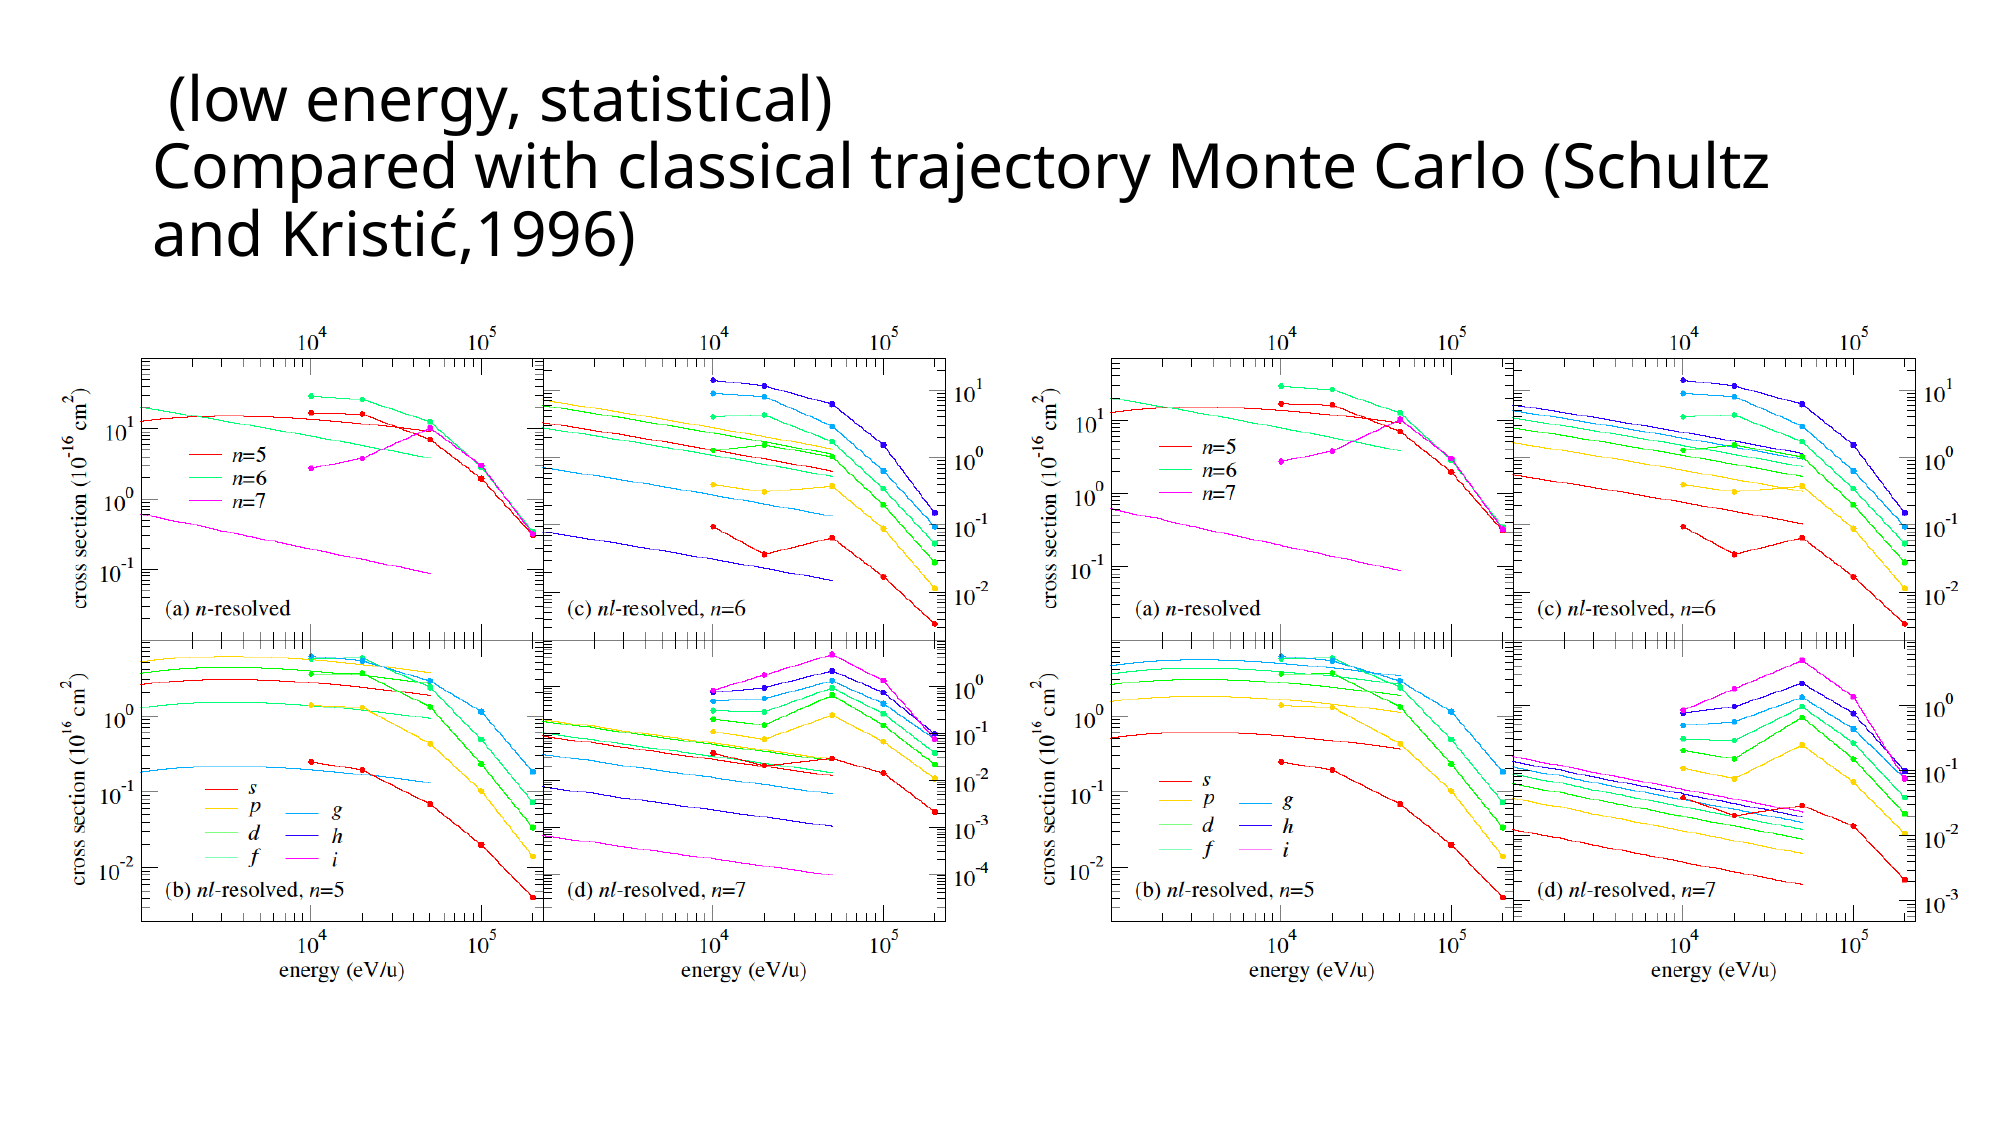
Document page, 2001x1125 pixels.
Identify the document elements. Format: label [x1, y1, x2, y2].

text_box [59, 324, 989, 983]
text_box [1029, 324, 1958, 983]
